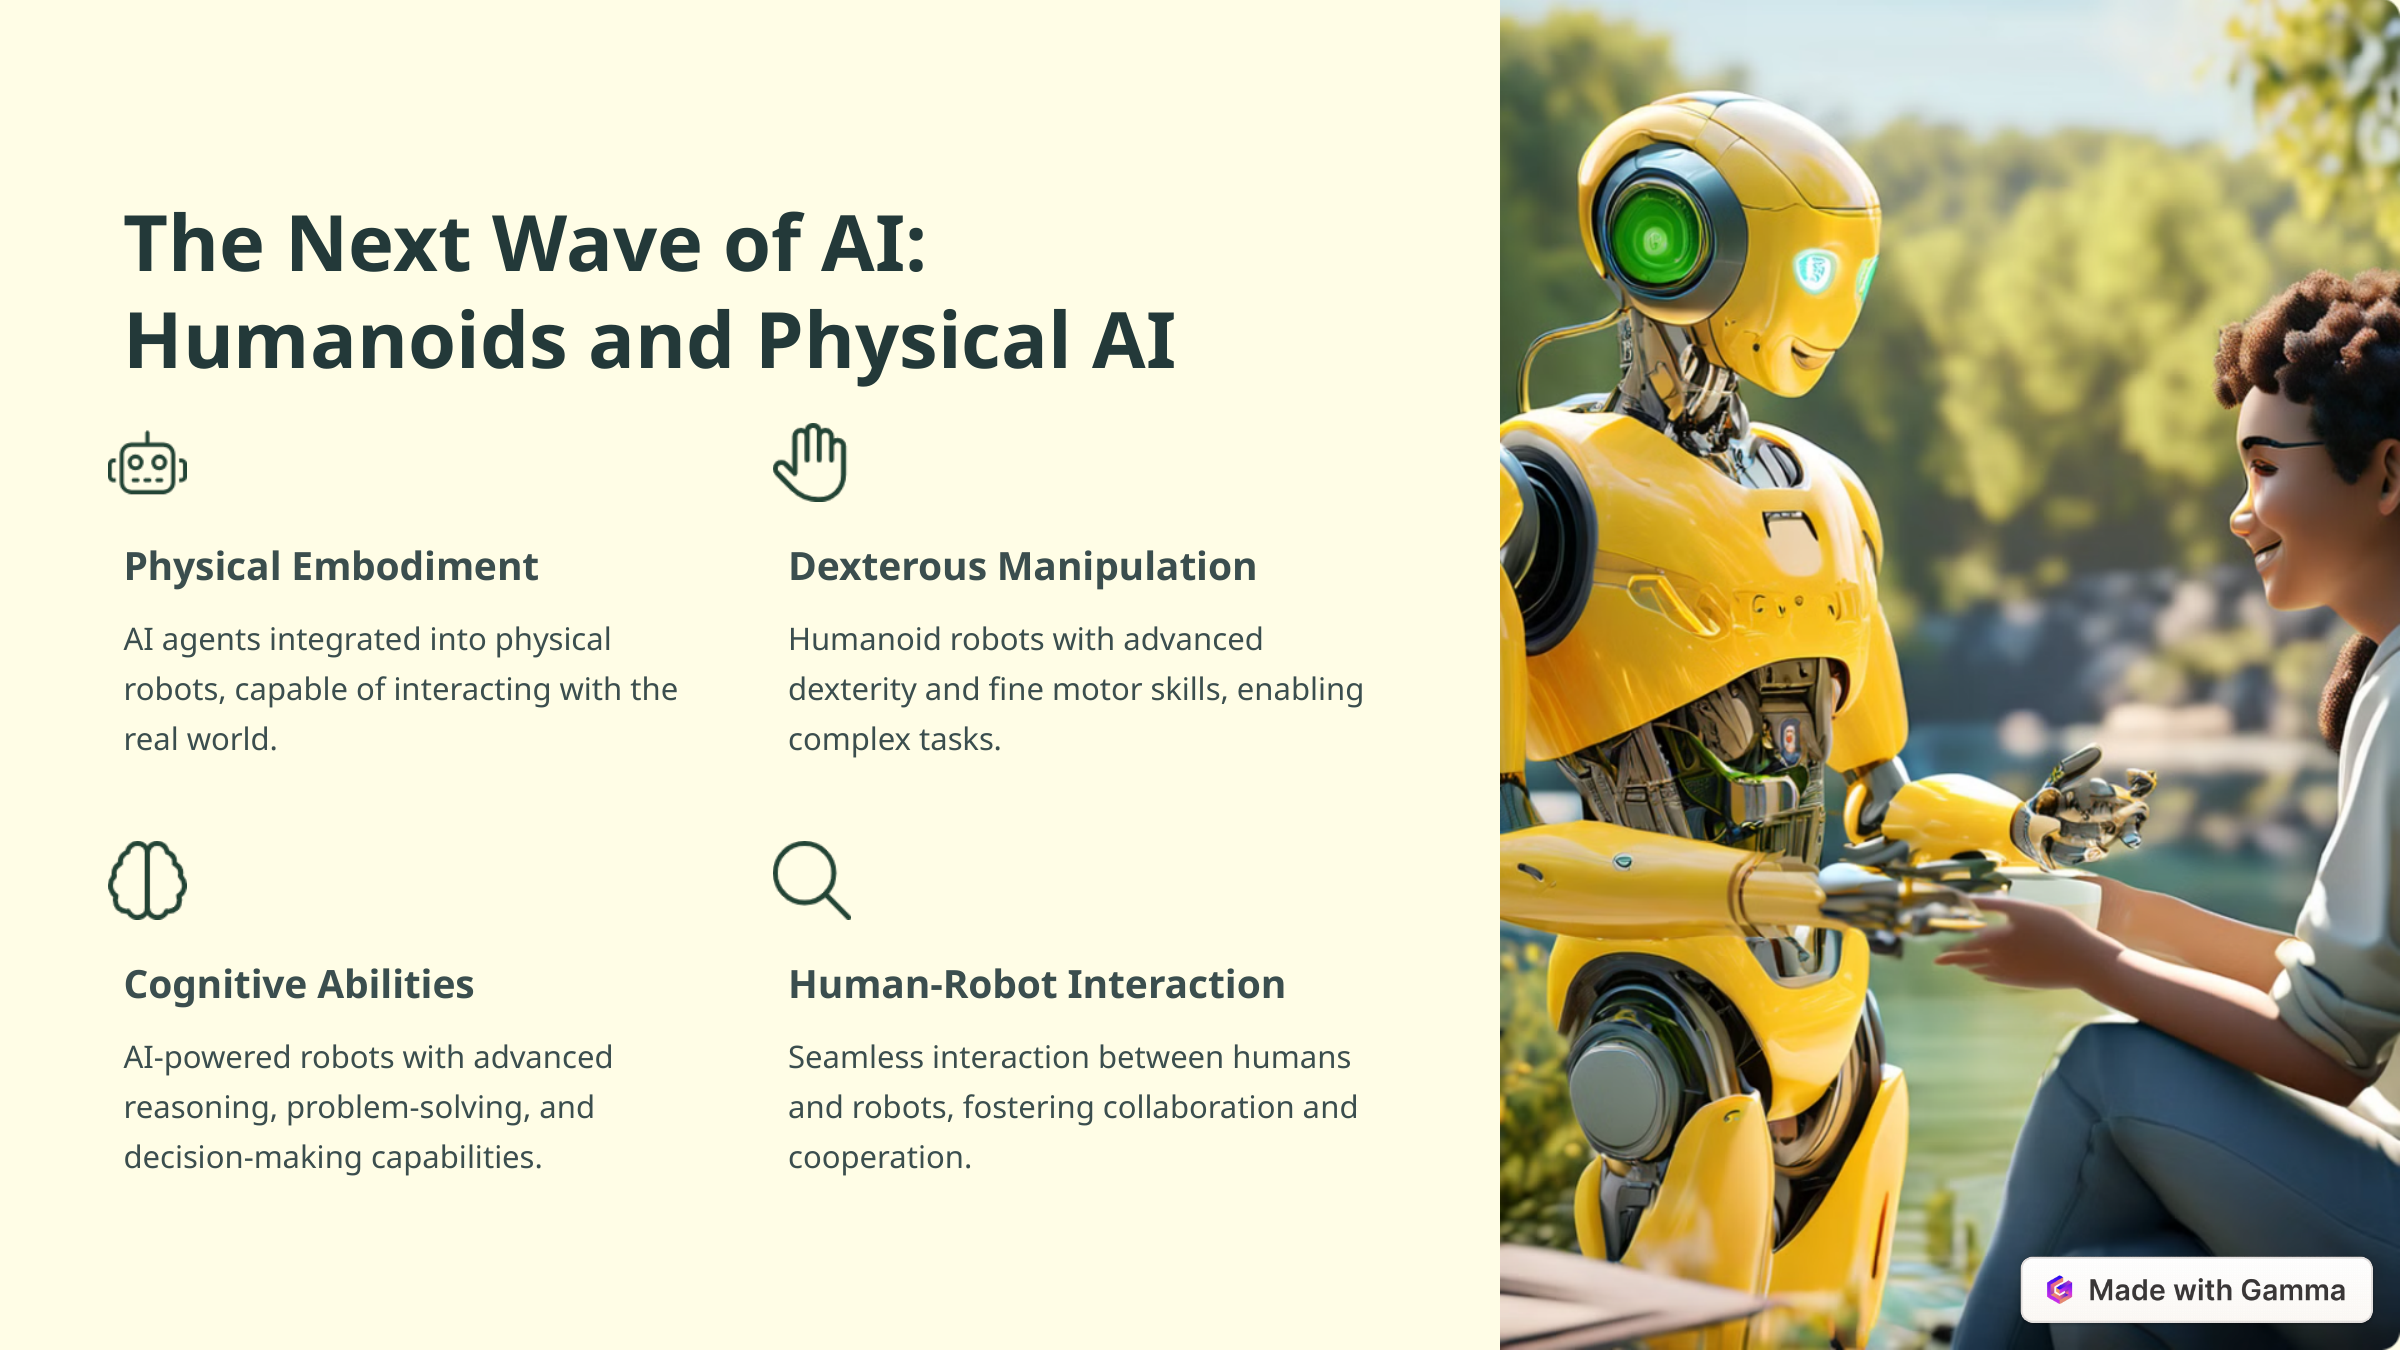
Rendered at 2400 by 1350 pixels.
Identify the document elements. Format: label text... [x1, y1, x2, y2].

picture [1499, 0, 2400, 1350]
picture [773, 423, 851, 502]
picture [773, 841, 851, 920]
text_box Humanoid robots with advanced dexterity and fine motor skills, enabling complex tasks. [773, 599, 1392, 749]
text_box Cognitive Abilities [108, 950, 498, 1000]
text_box Dexterous Manipulation [773, 532, 1286, 581]
text_box Physical Embodiment [108, 532, 581, 581]
text_box Seamless interaction between humans and robots, fostering collaboration and cooperation. [773, 1017, 1392, 1168]
text_box AI agents integrated into physical robots, capable of interacting with the real world. [108, 599, 727, 699]
text_box The Next Wave of AI: Humanoids and Physical AI [108, 182, 1392, 378]
text_box AI-powered robots with advanced reasoning, problem-solving, and decision-making capabilities. [108, 1017, 727, 1168]
picture [108, 841, 187, 920]
picture [108, 423, 187, 502]
text_box [0, 0, 1499, 1350]
text_box Human-Robot Interaction [773, 950, 1329, 1000]
